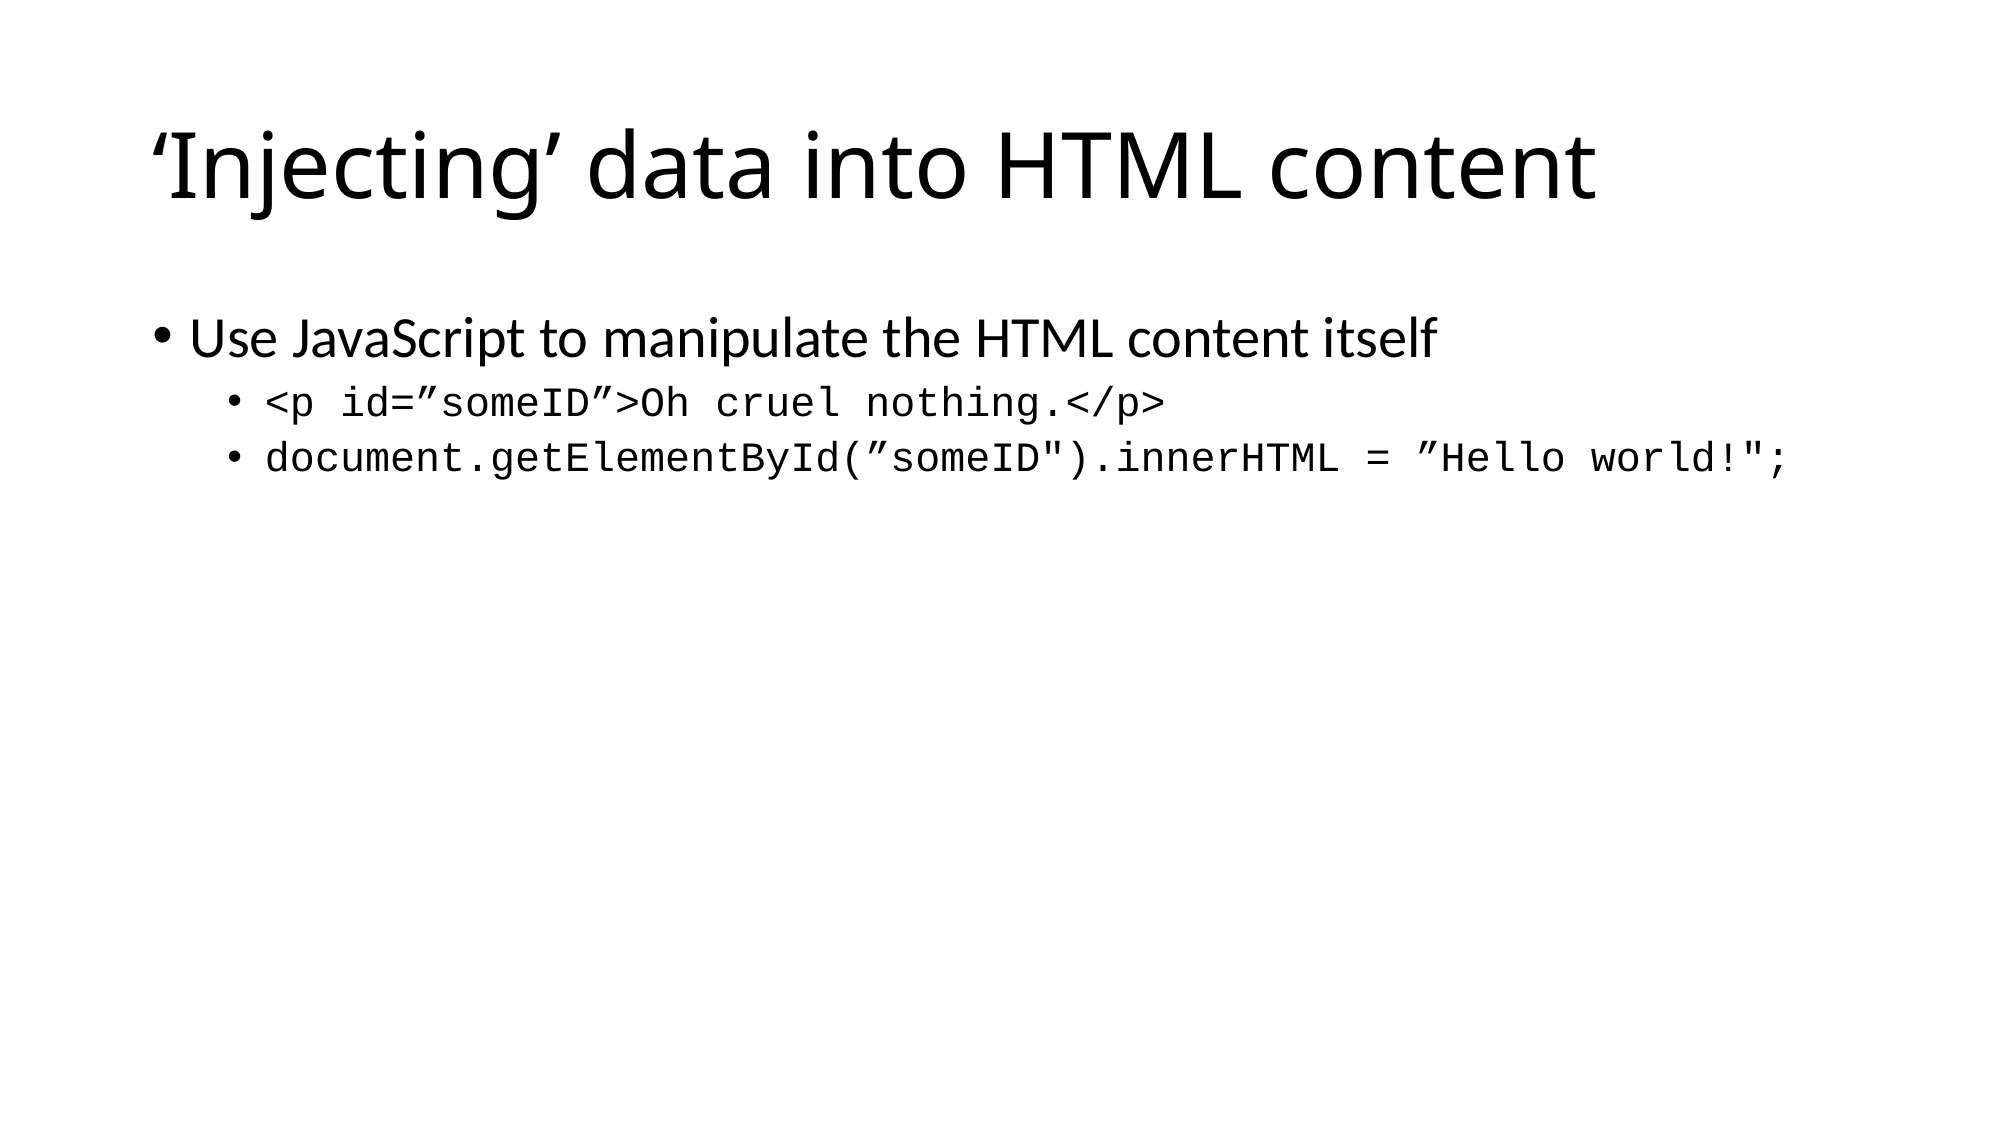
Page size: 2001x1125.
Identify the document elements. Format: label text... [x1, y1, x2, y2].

title ‘Injecting’ data into HTML content [137, 59, 1863, 278]
list Use JavaScript to manipulate the HTML content itself <p id=”someID”>Oh cruel nothing.</p> document.getElementById(”someID").innerHTML = ”Hello world!"; [137, 299, 1863, 1014]
